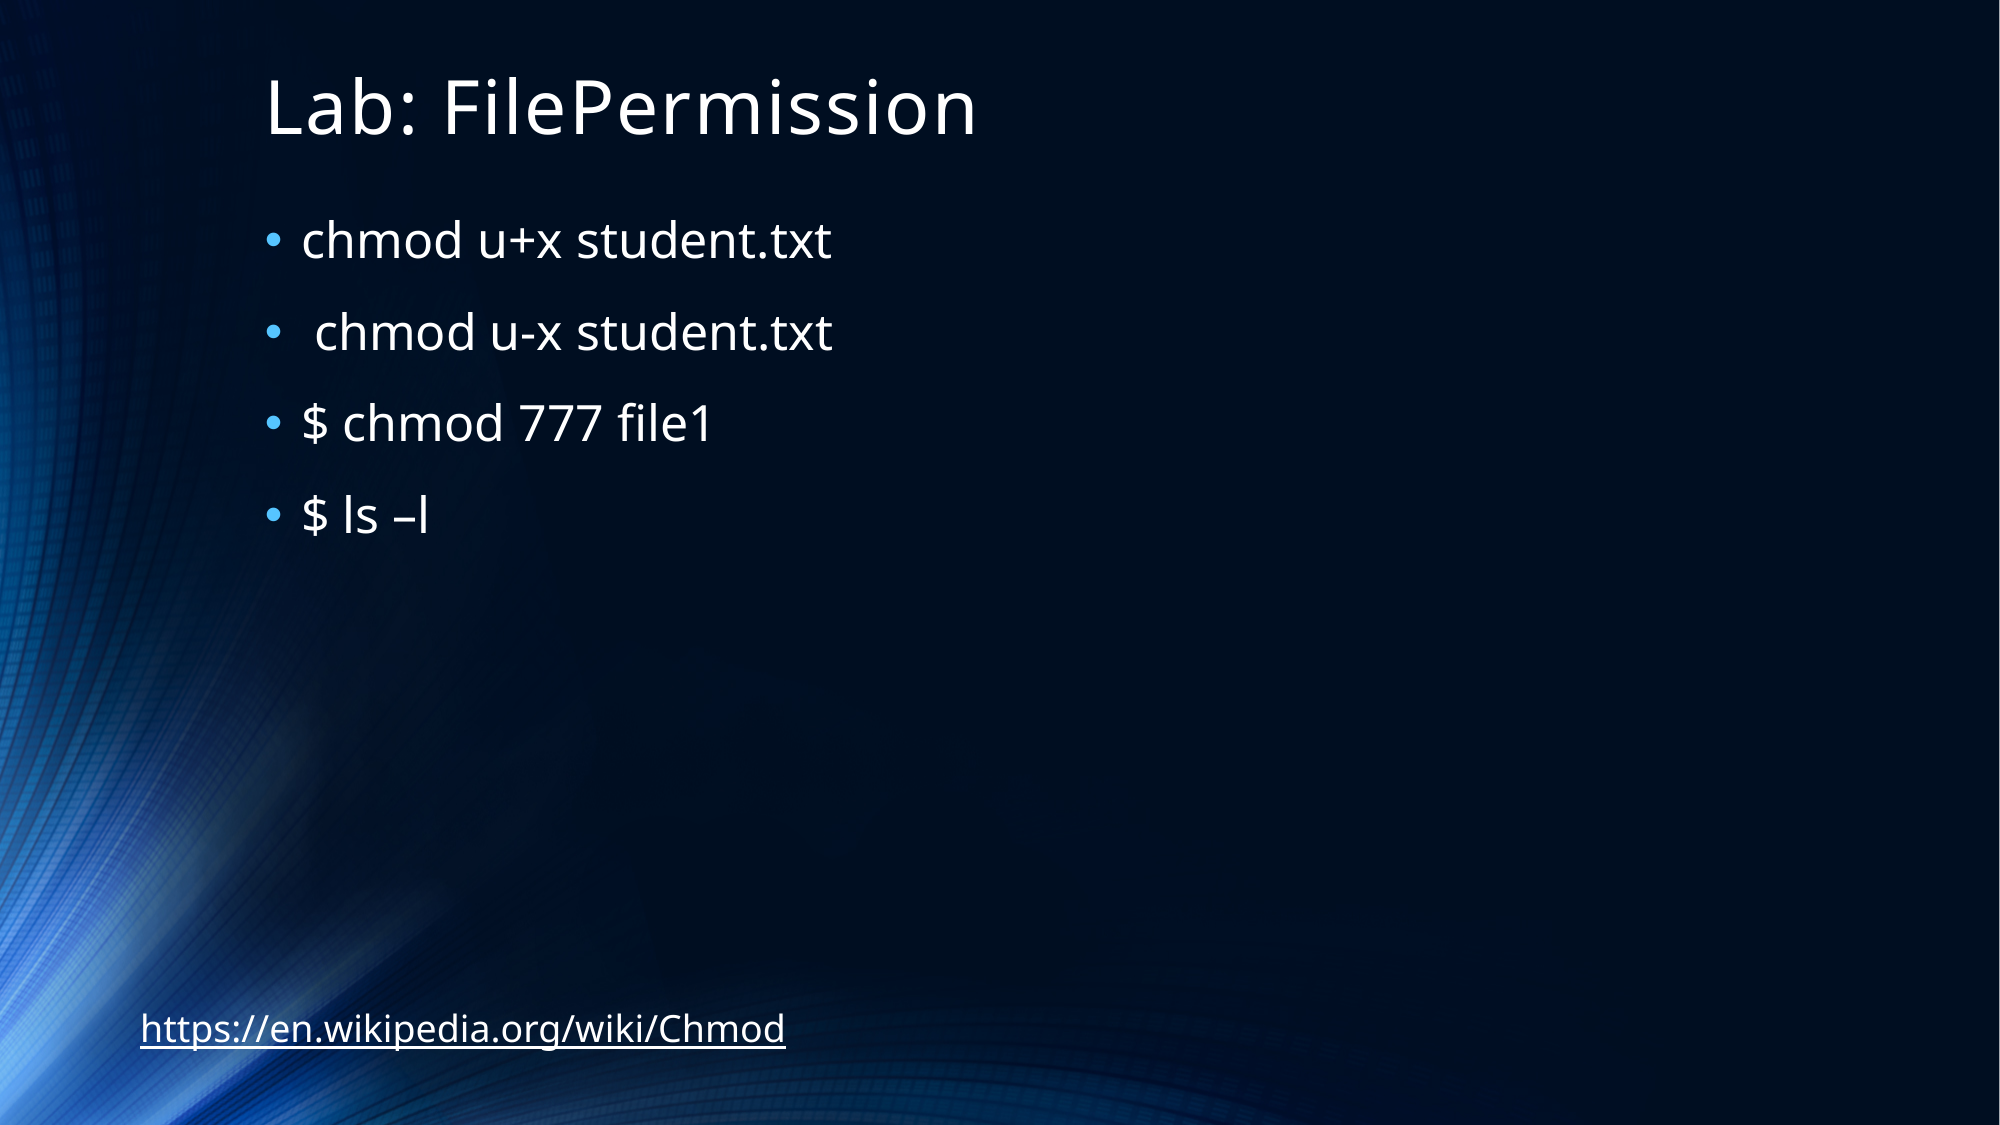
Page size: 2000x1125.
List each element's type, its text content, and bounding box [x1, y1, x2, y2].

list chmod u+x student.txt chmod u-x student.txt $ chmod 777 file1 $ ls –l [249, 208, 1749, 988]
text_box https://en.wikipedia.org/wiki/Chmod [125, 998, 811, 1064]
picture [0, 0, 2000, 1125]
title Lab: FilePermission [249, 62, 1750, 173]
